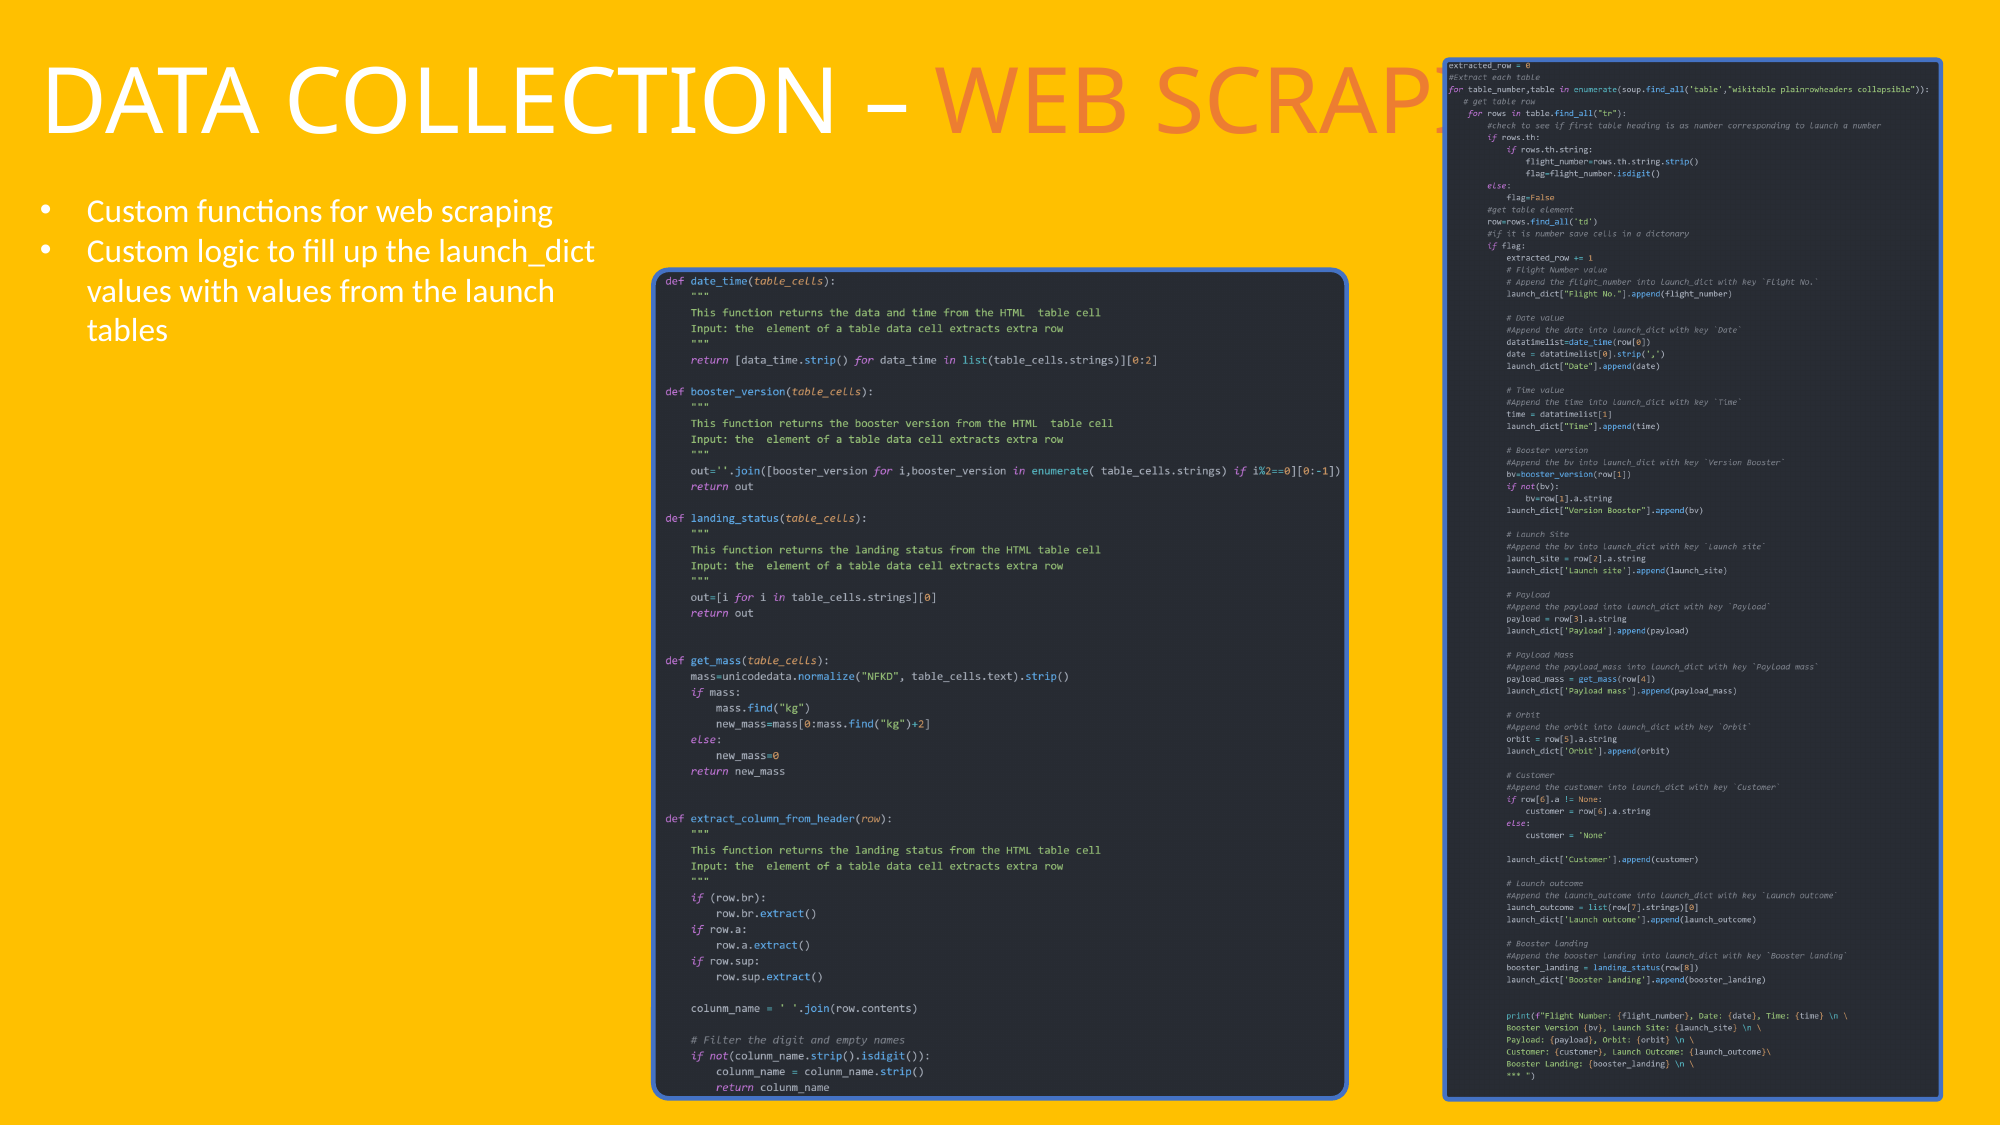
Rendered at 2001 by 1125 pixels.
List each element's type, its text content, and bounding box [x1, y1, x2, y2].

text_box Custom functions for web scraping Custom logic to fill up the launch_dict values with values from the launch tables [25, 181, 632, 356]
picture [1444, 59, 1941, 1100]
picture [653, 269, 1347, 1099]
title DATA COLLECTION – WEB SCRAPING [25, 0, 1751, 213]
